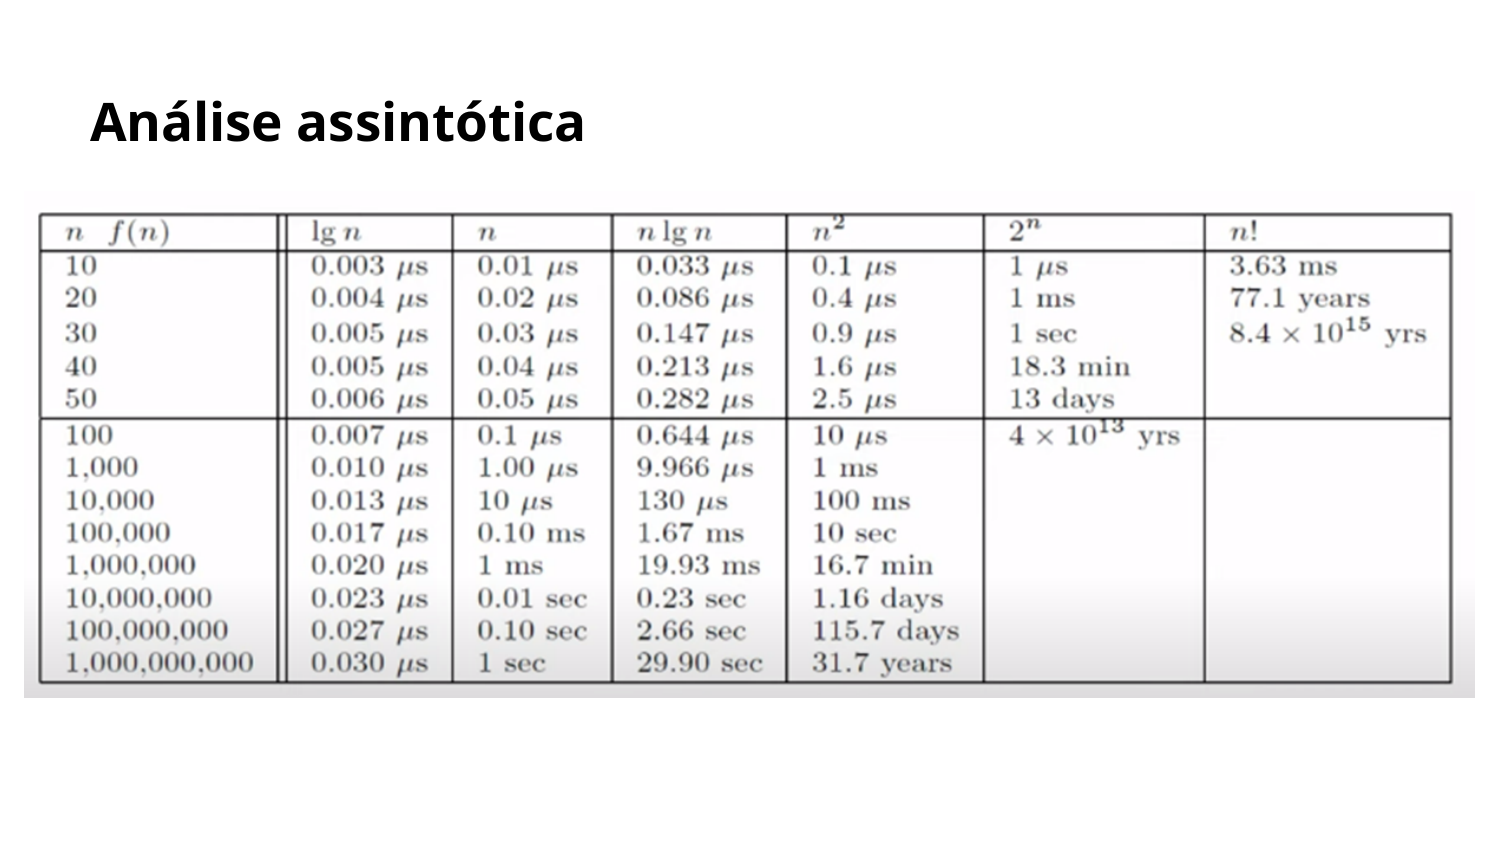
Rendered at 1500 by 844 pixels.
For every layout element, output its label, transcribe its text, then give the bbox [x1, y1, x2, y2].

picture [24, 191, 1476, 698]
title Análise assintótica [75, 72, 1425, 167]
